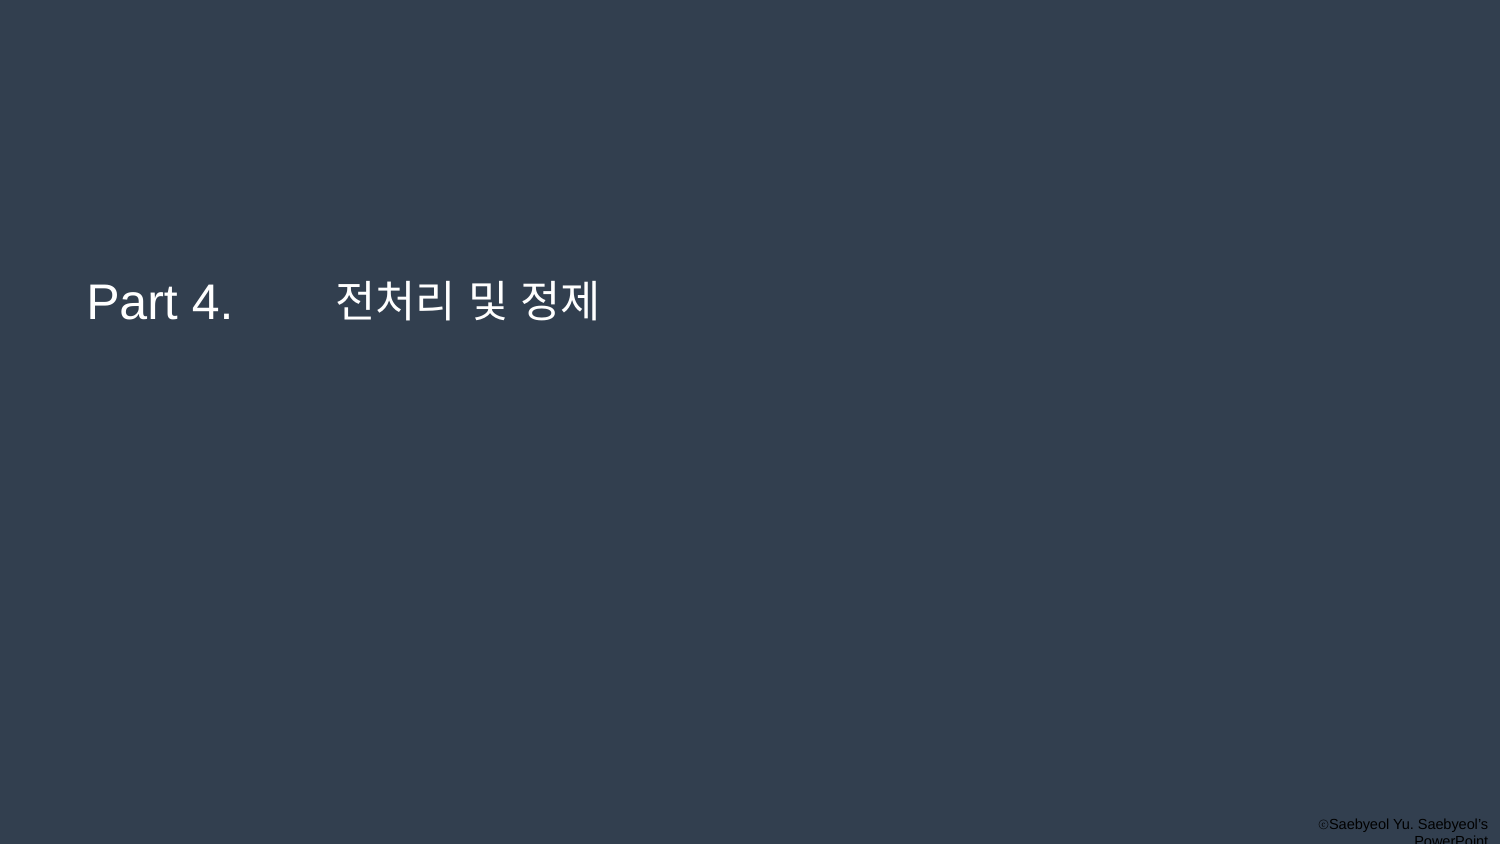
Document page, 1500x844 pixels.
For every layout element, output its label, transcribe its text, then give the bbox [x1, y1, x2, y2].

text_box Part 4. [72, 264, 248, 336]
text_box 전처리 및 정제 [323, 268, 874, 332]
